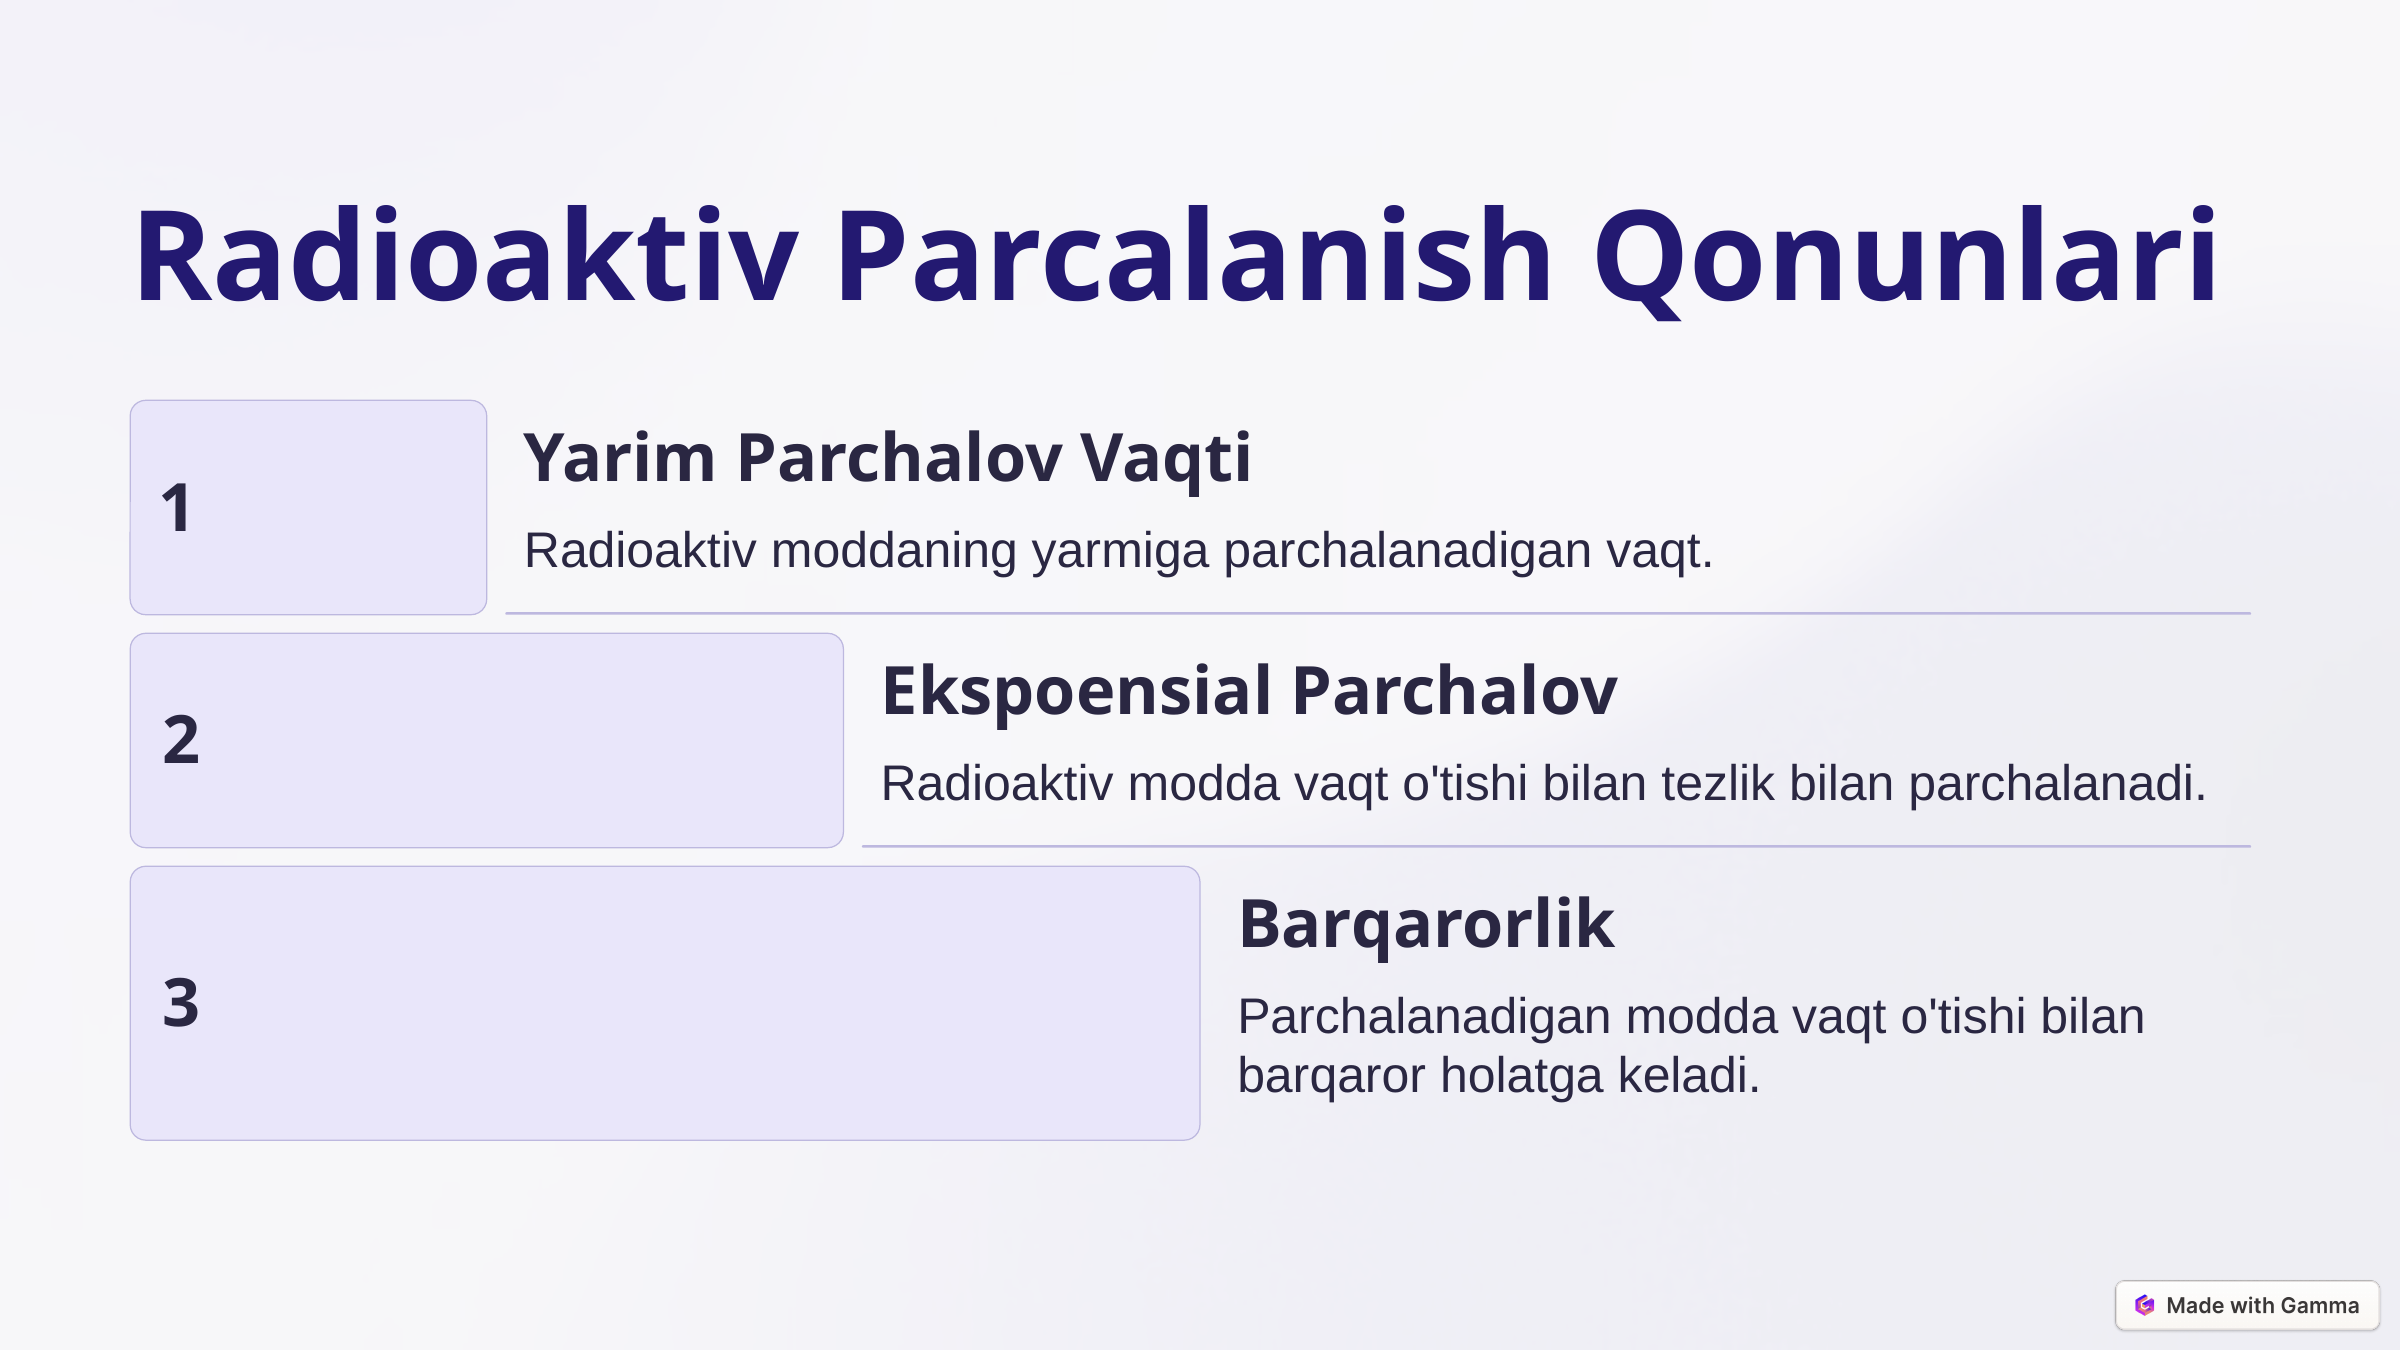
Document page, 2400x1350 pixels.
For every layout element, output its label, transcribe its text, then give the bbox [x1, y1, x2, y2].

text_box 2 [168, 703, 196, 778]
text_box Parchalanadigan modda vaqt o'tishi bilan barqaror holatga keladi. [1237, 983, 2233, 1103]
text_box Radioaktiv modda vaqt o'tishi bilan tezlik bilan parchalanadi. [880, 751, 1870, 811]
text_box Ekspoensial Parchalov [880, 670, 1369, 729]
text_box [130, 633, 844, 848]
text_box Yarim Parchalov Vaqti [523, 437, 1007, 496]
text_box Radioaktiv Parcalanish Qonunlari [130, 209, 1589, 326]
text_box Barqarorlik [1237, 903, 1703, 962]
text_box [130, 866, 1201, 1141]
text_box 1 [168, 470, 187, 545]
text_box 3 [168, 966, 196, 1041]
text_box Radioaktiv moddaning yarmiga parchalanadigan vaqt. [523, 517, 1411, 578]
text_box [130, 400, 487, 615]
picture [2106, 1271, 2389, 1339]
